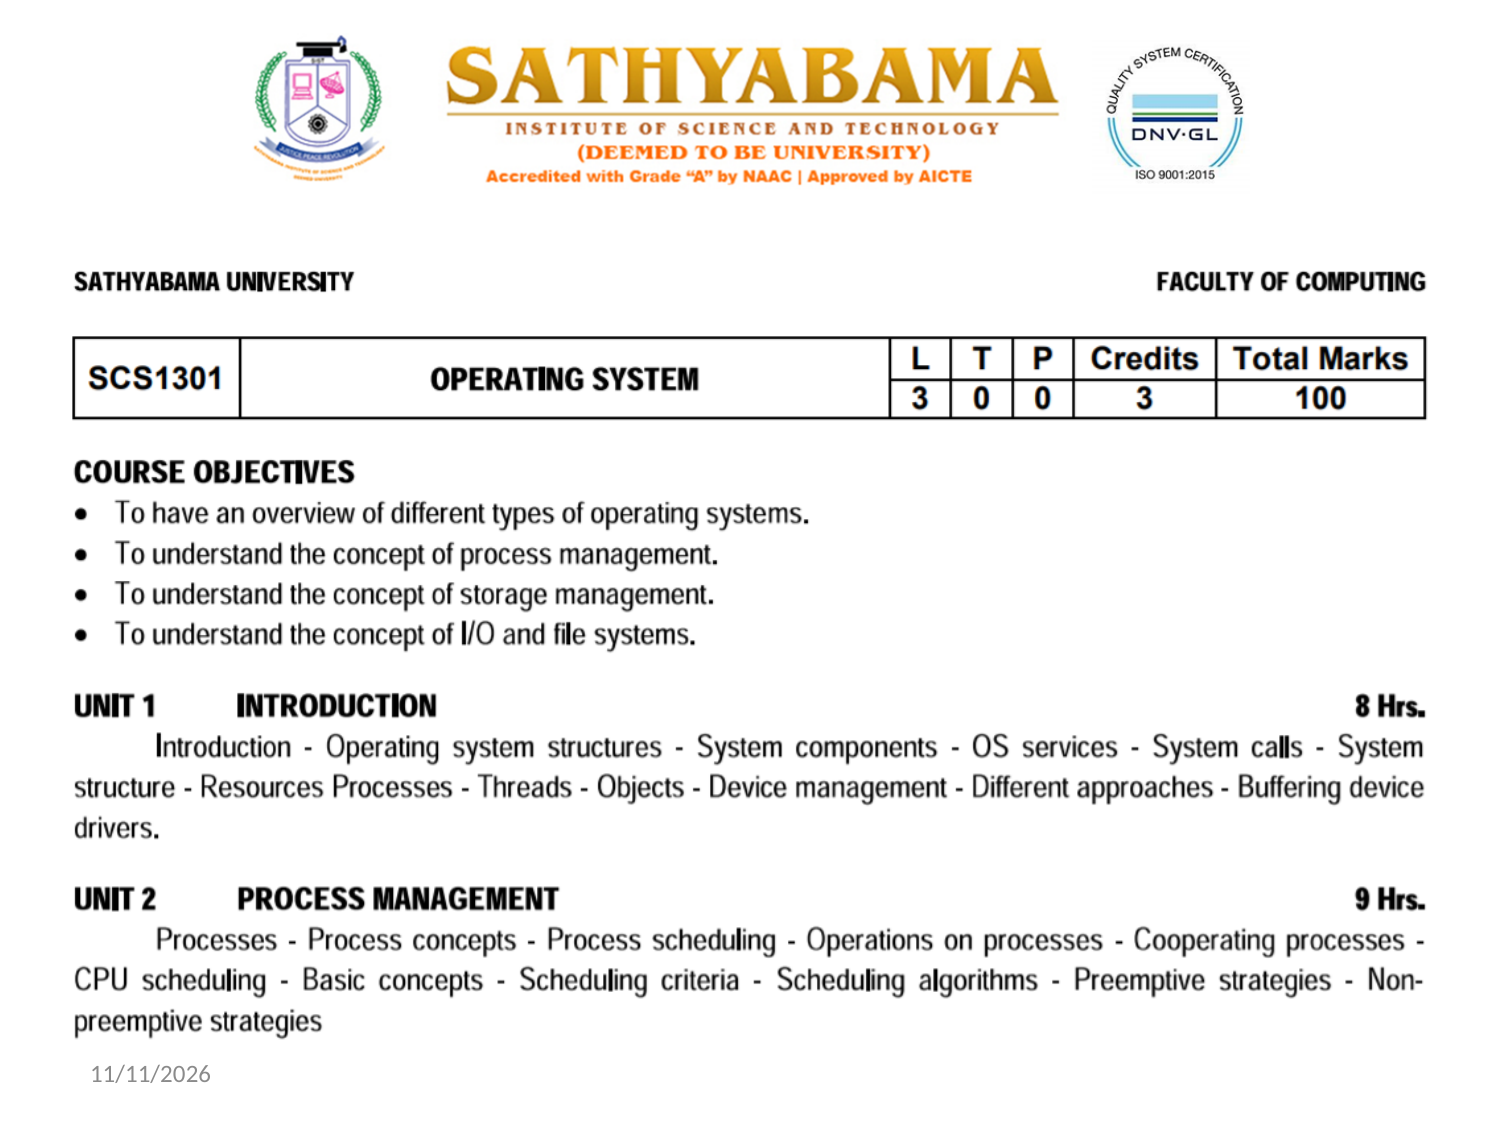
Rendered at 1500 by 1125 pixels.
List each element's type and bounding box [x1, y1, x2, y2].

picture [229, 31, 1266, 207]
picture [54, 242, 1446, 1042]
slide_number [75, 1049, 425, 1103]
